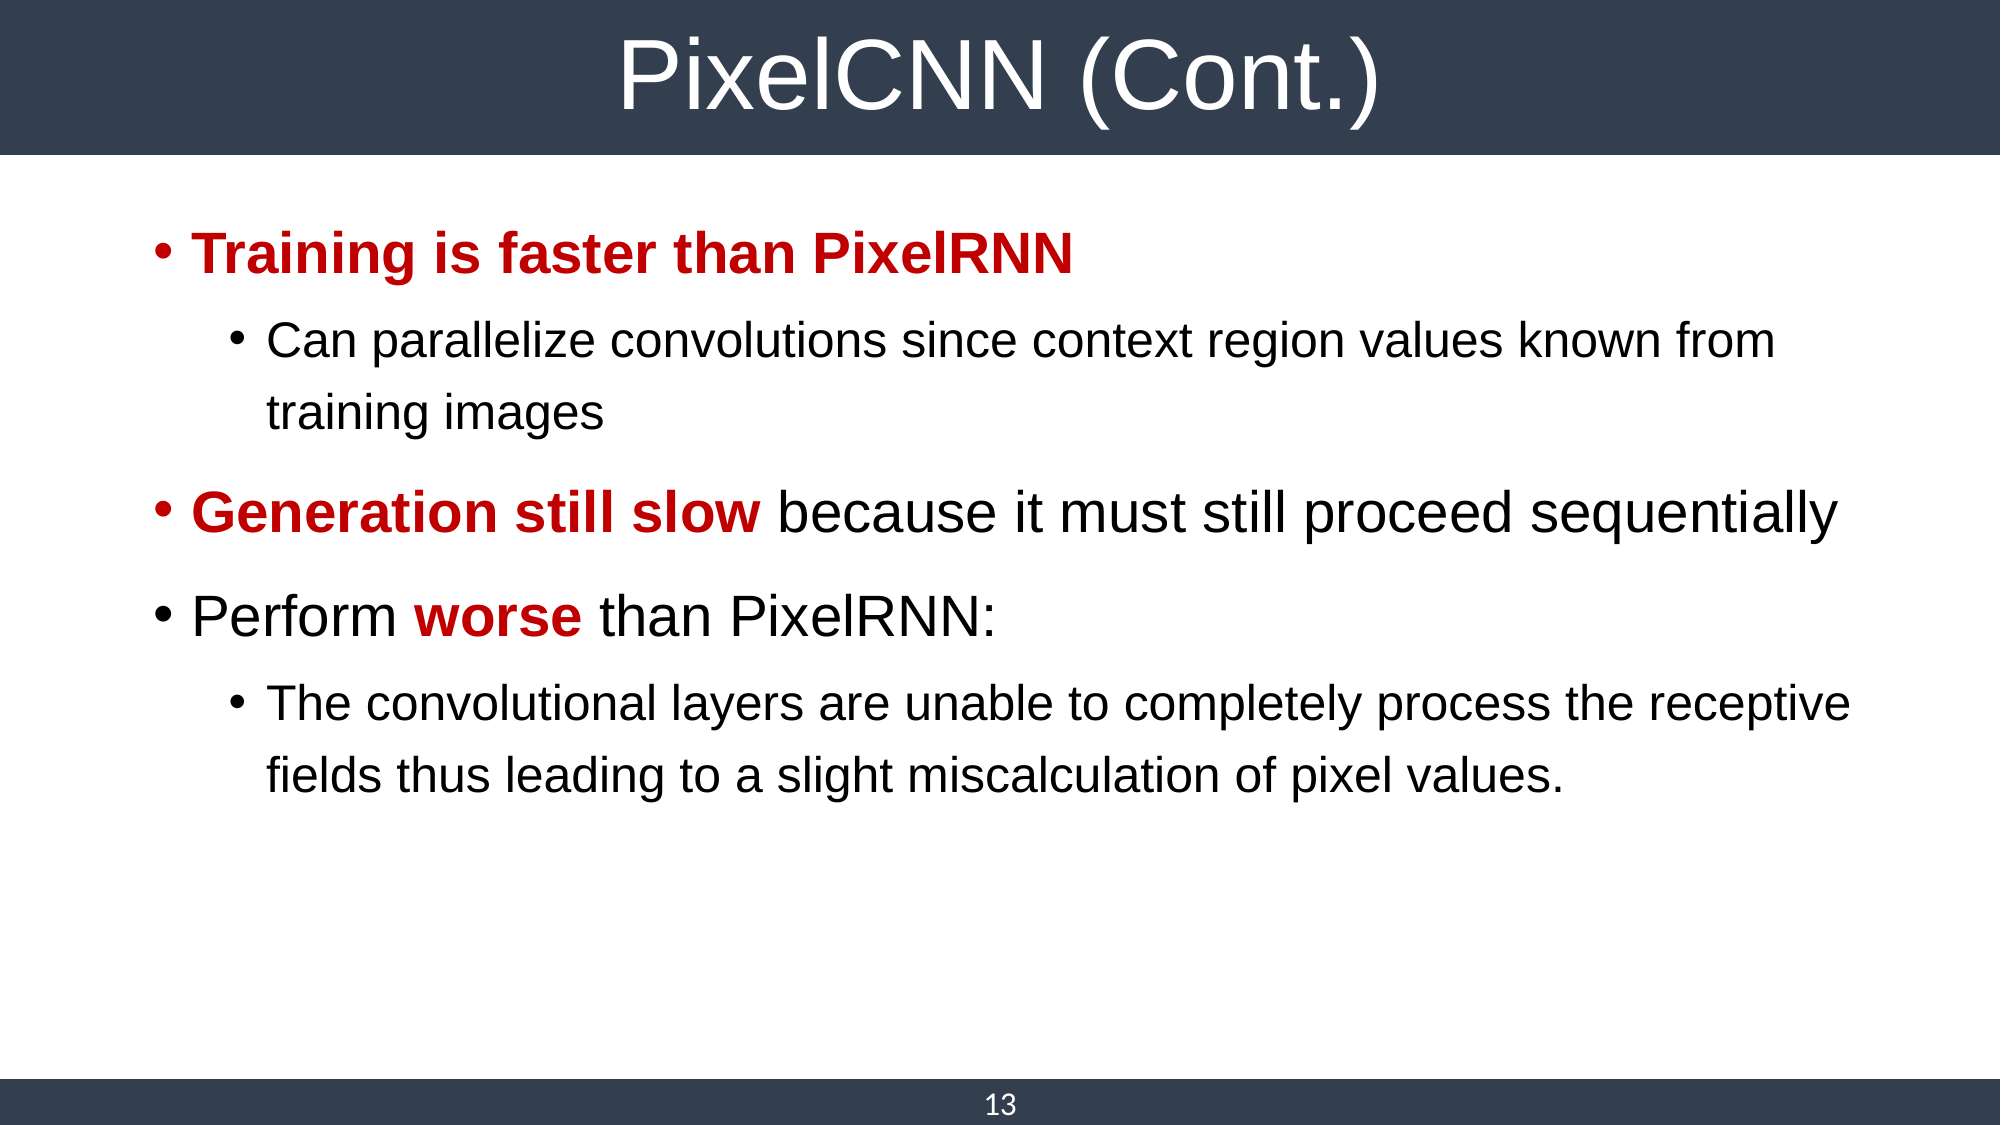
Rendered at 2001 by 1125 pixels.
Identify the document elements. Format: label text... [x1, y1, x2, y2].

slide_number 13 [0, 1079, 2000, 1125]
list Training is faster than PixelRNN Can parallelize convolutions since context region values known from training images Generation still slow because it must still proceed sequentially Perform worse than PixelRNN: The convolutional layers are unable to completely process the receptive fields thus leading to a slight miscalculation of pixel values. [138, 193, 1870, 1016]
title PixelCNN (Cont.) [0, 0, 2000, 155]
